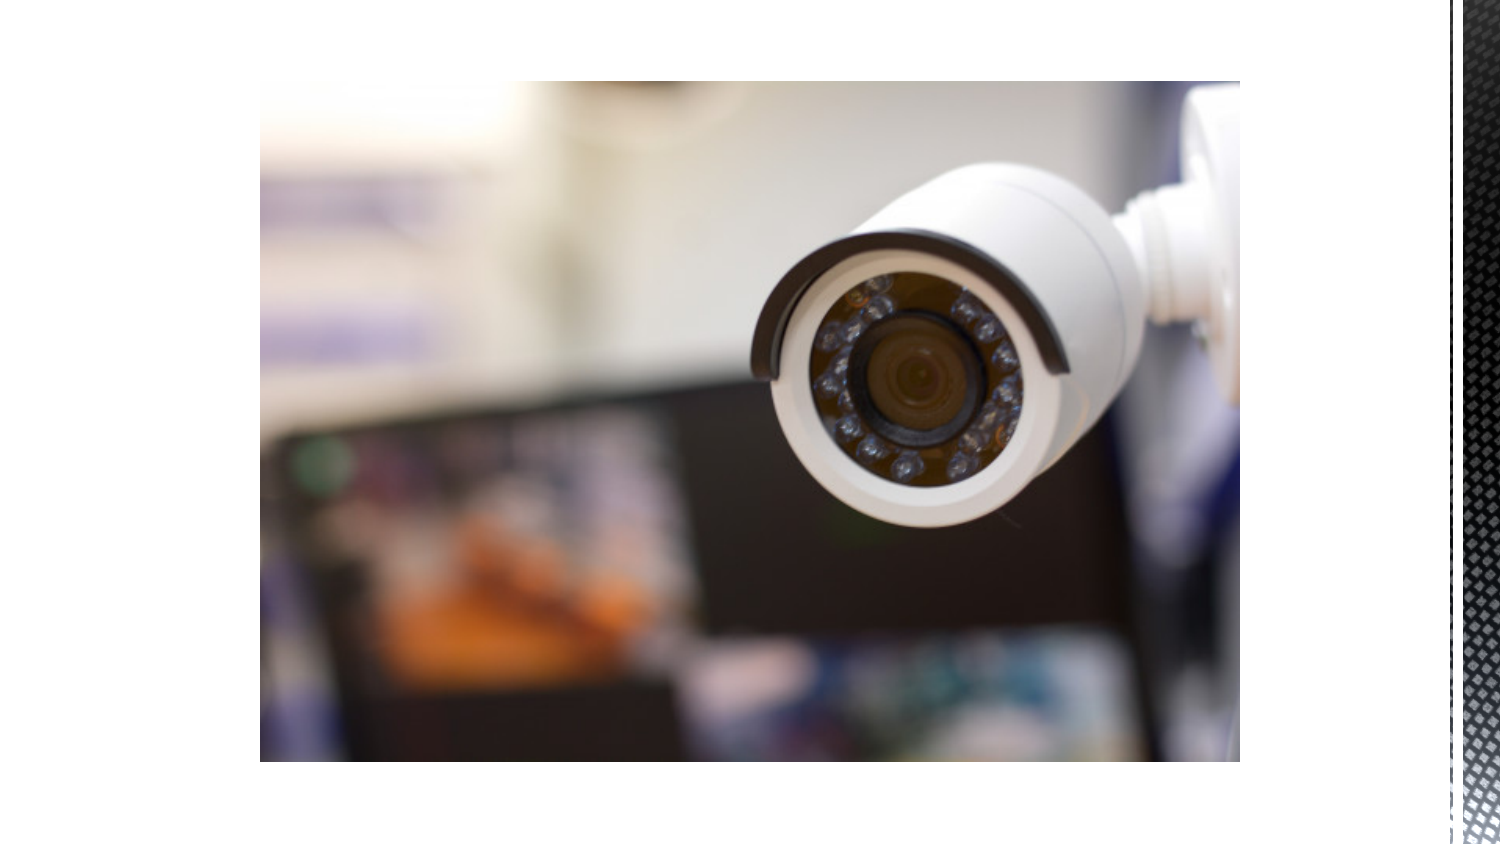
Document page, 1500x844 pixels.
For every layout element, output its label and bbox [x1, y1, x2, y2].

picture [1447, 0, 1500, 844]
picture [260, 81, 1240, 762]
